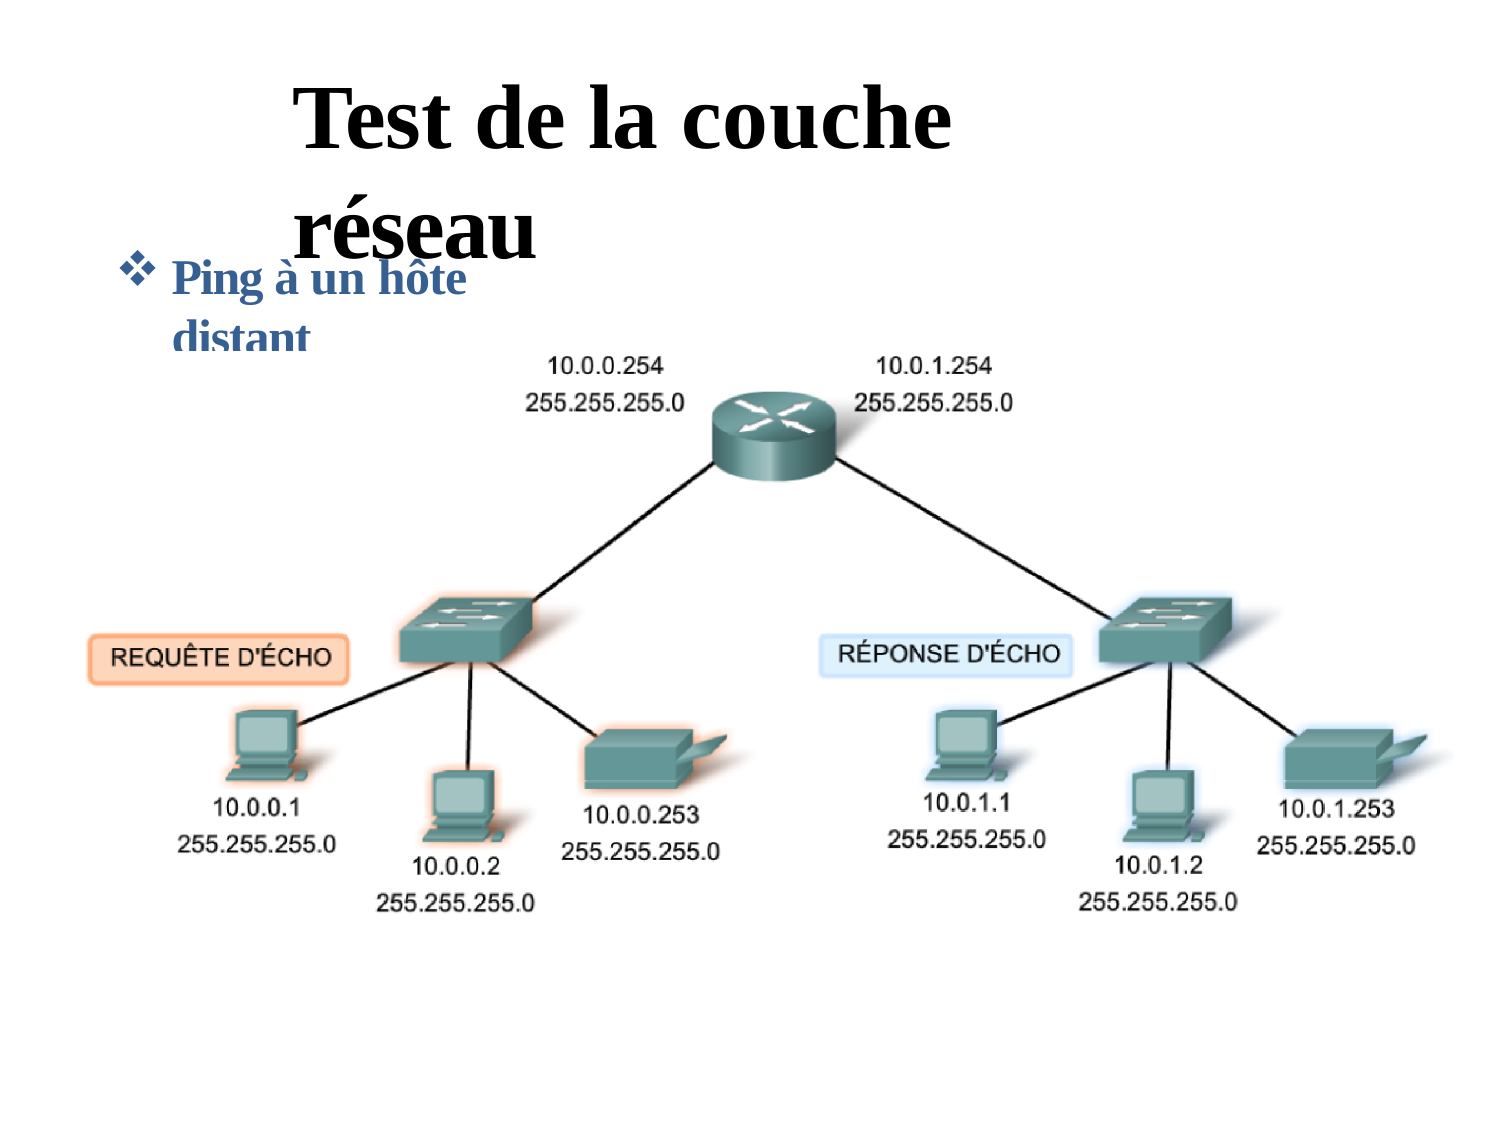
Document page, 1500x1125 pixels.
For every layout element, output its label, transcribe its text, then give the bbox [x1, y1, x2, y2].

text_box Ping à un hôte distant [113, 242, 619, 351]
text_box [76, 351, 1454, 917]
title Test de la couche réseau [290, 54, 1209, 277]
